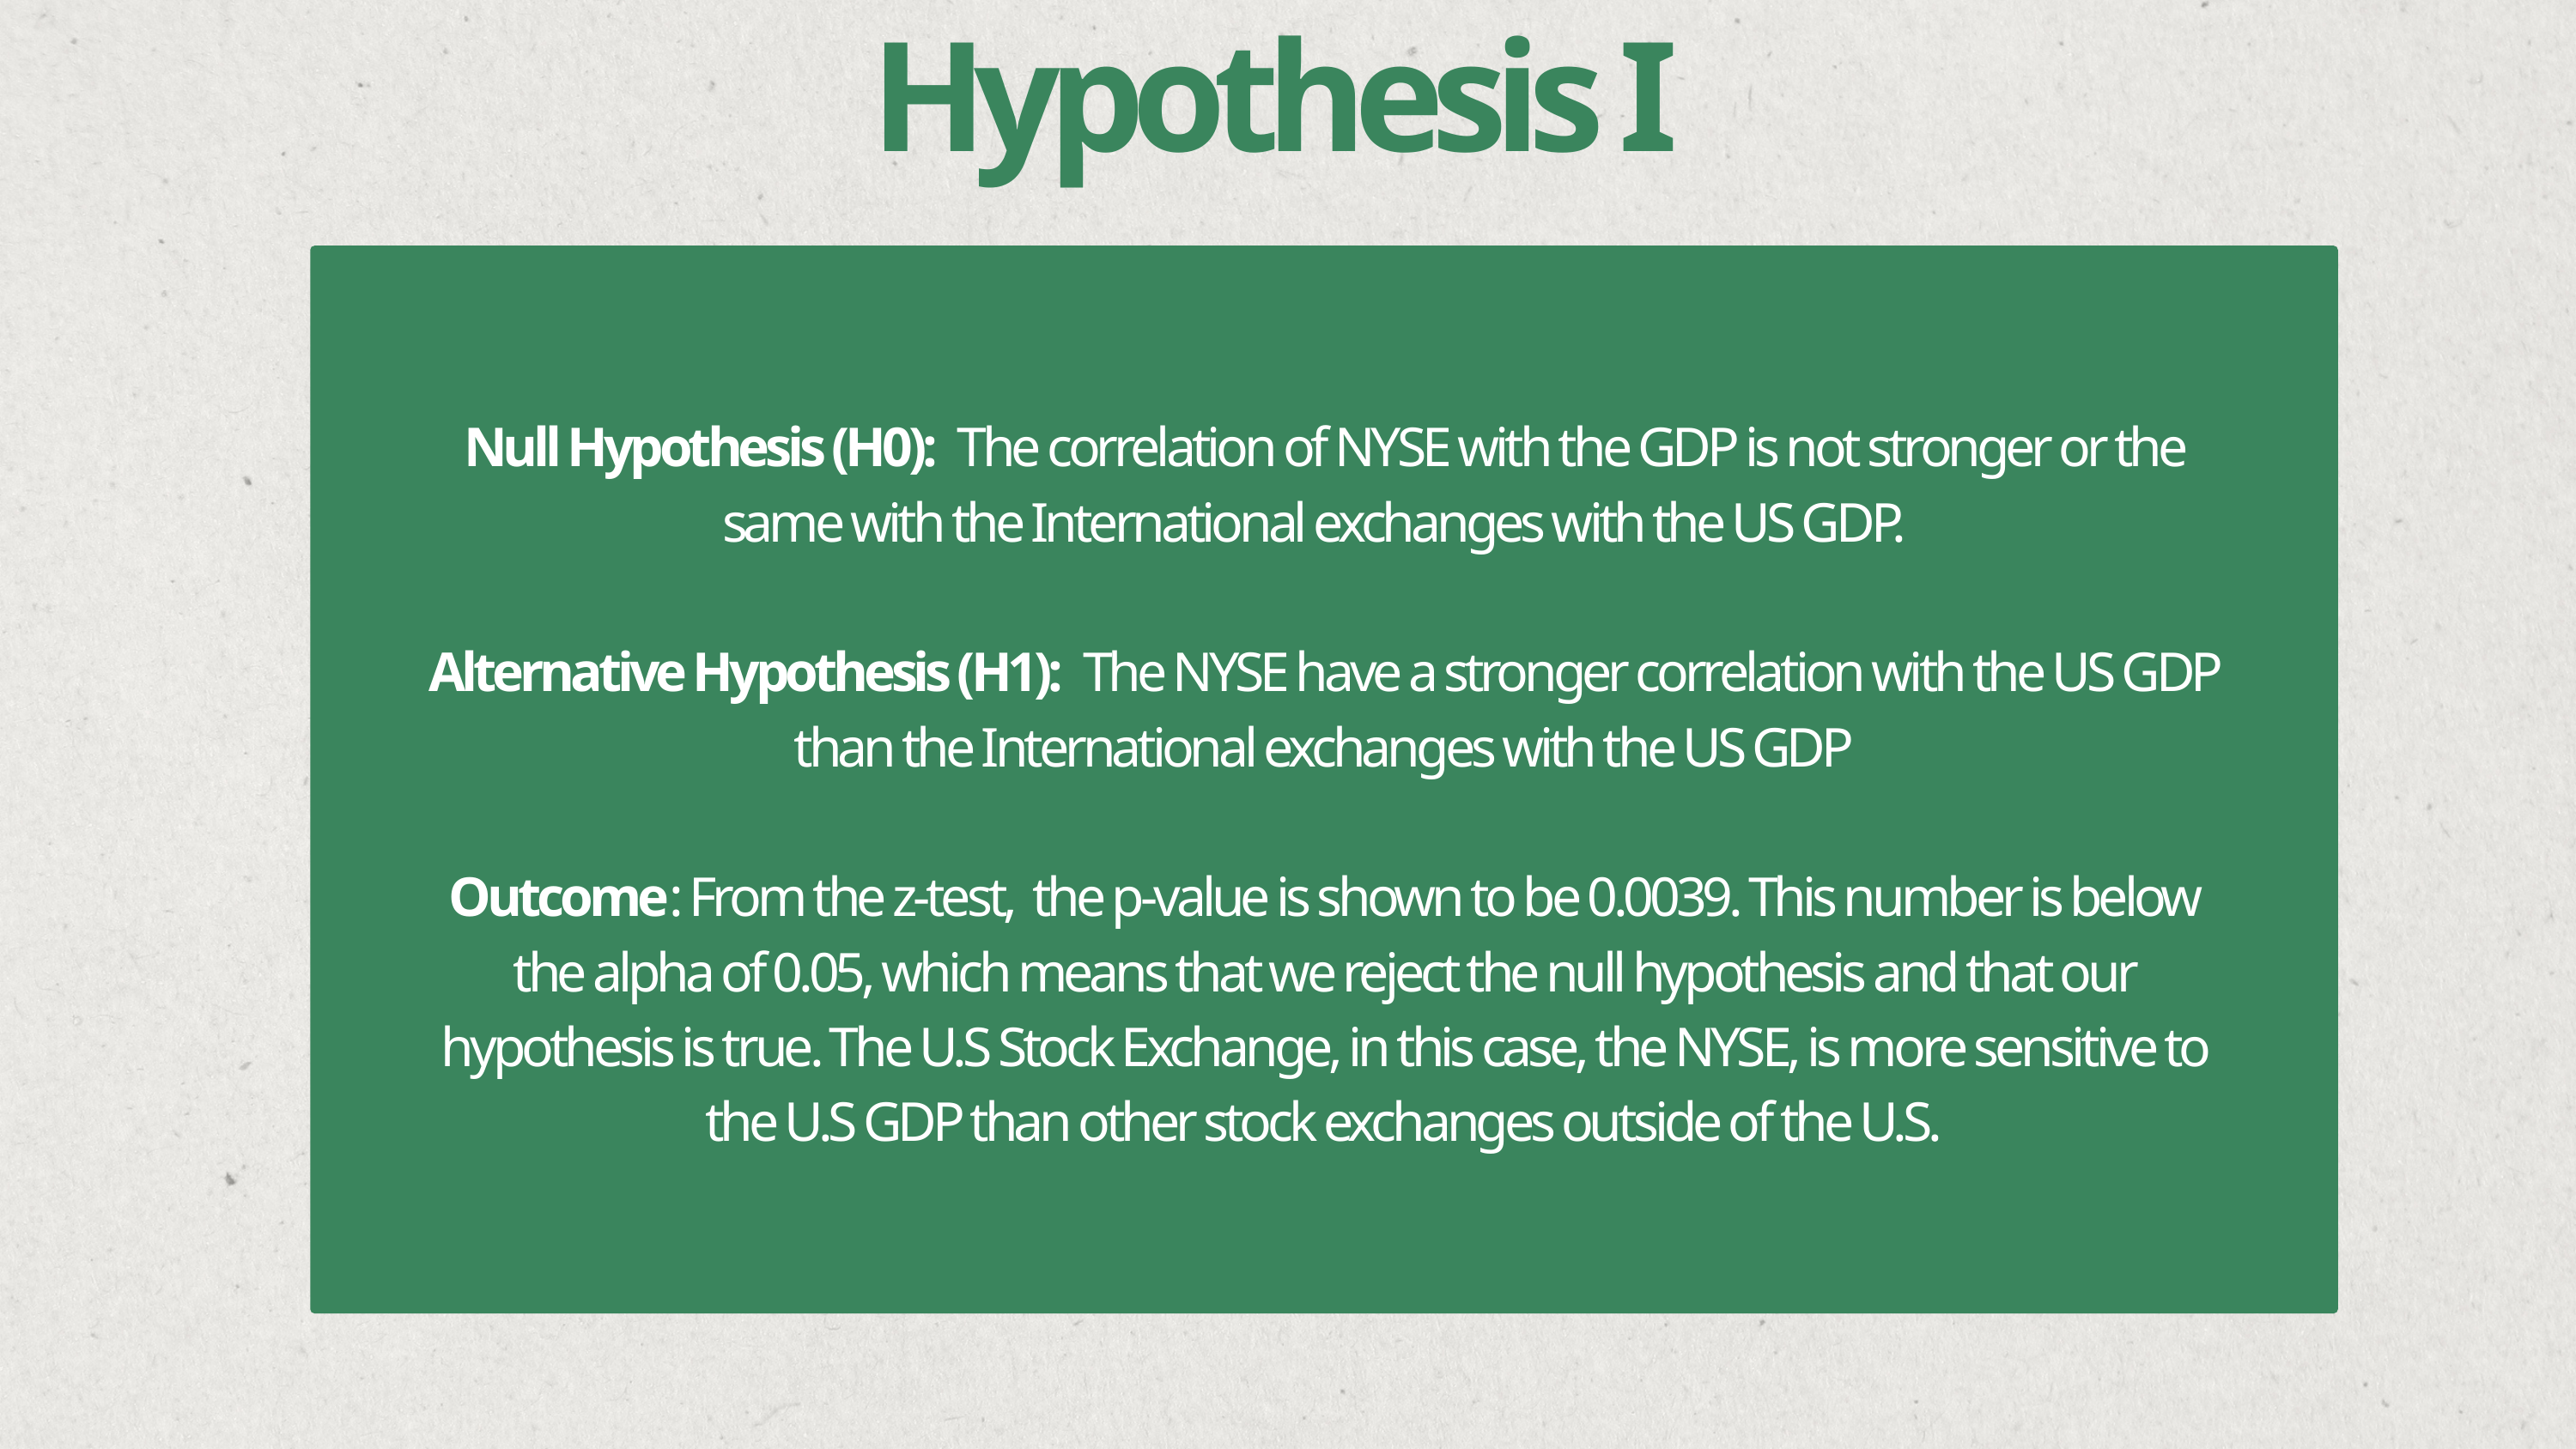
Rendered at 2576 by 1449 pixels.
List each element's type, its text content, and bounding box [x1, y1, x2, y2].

text_box [0, 0, 2576, 1449]
text_box Hypothesis I [421, 35, 2155, 182]
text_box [310, 245, 2339, 1314]
